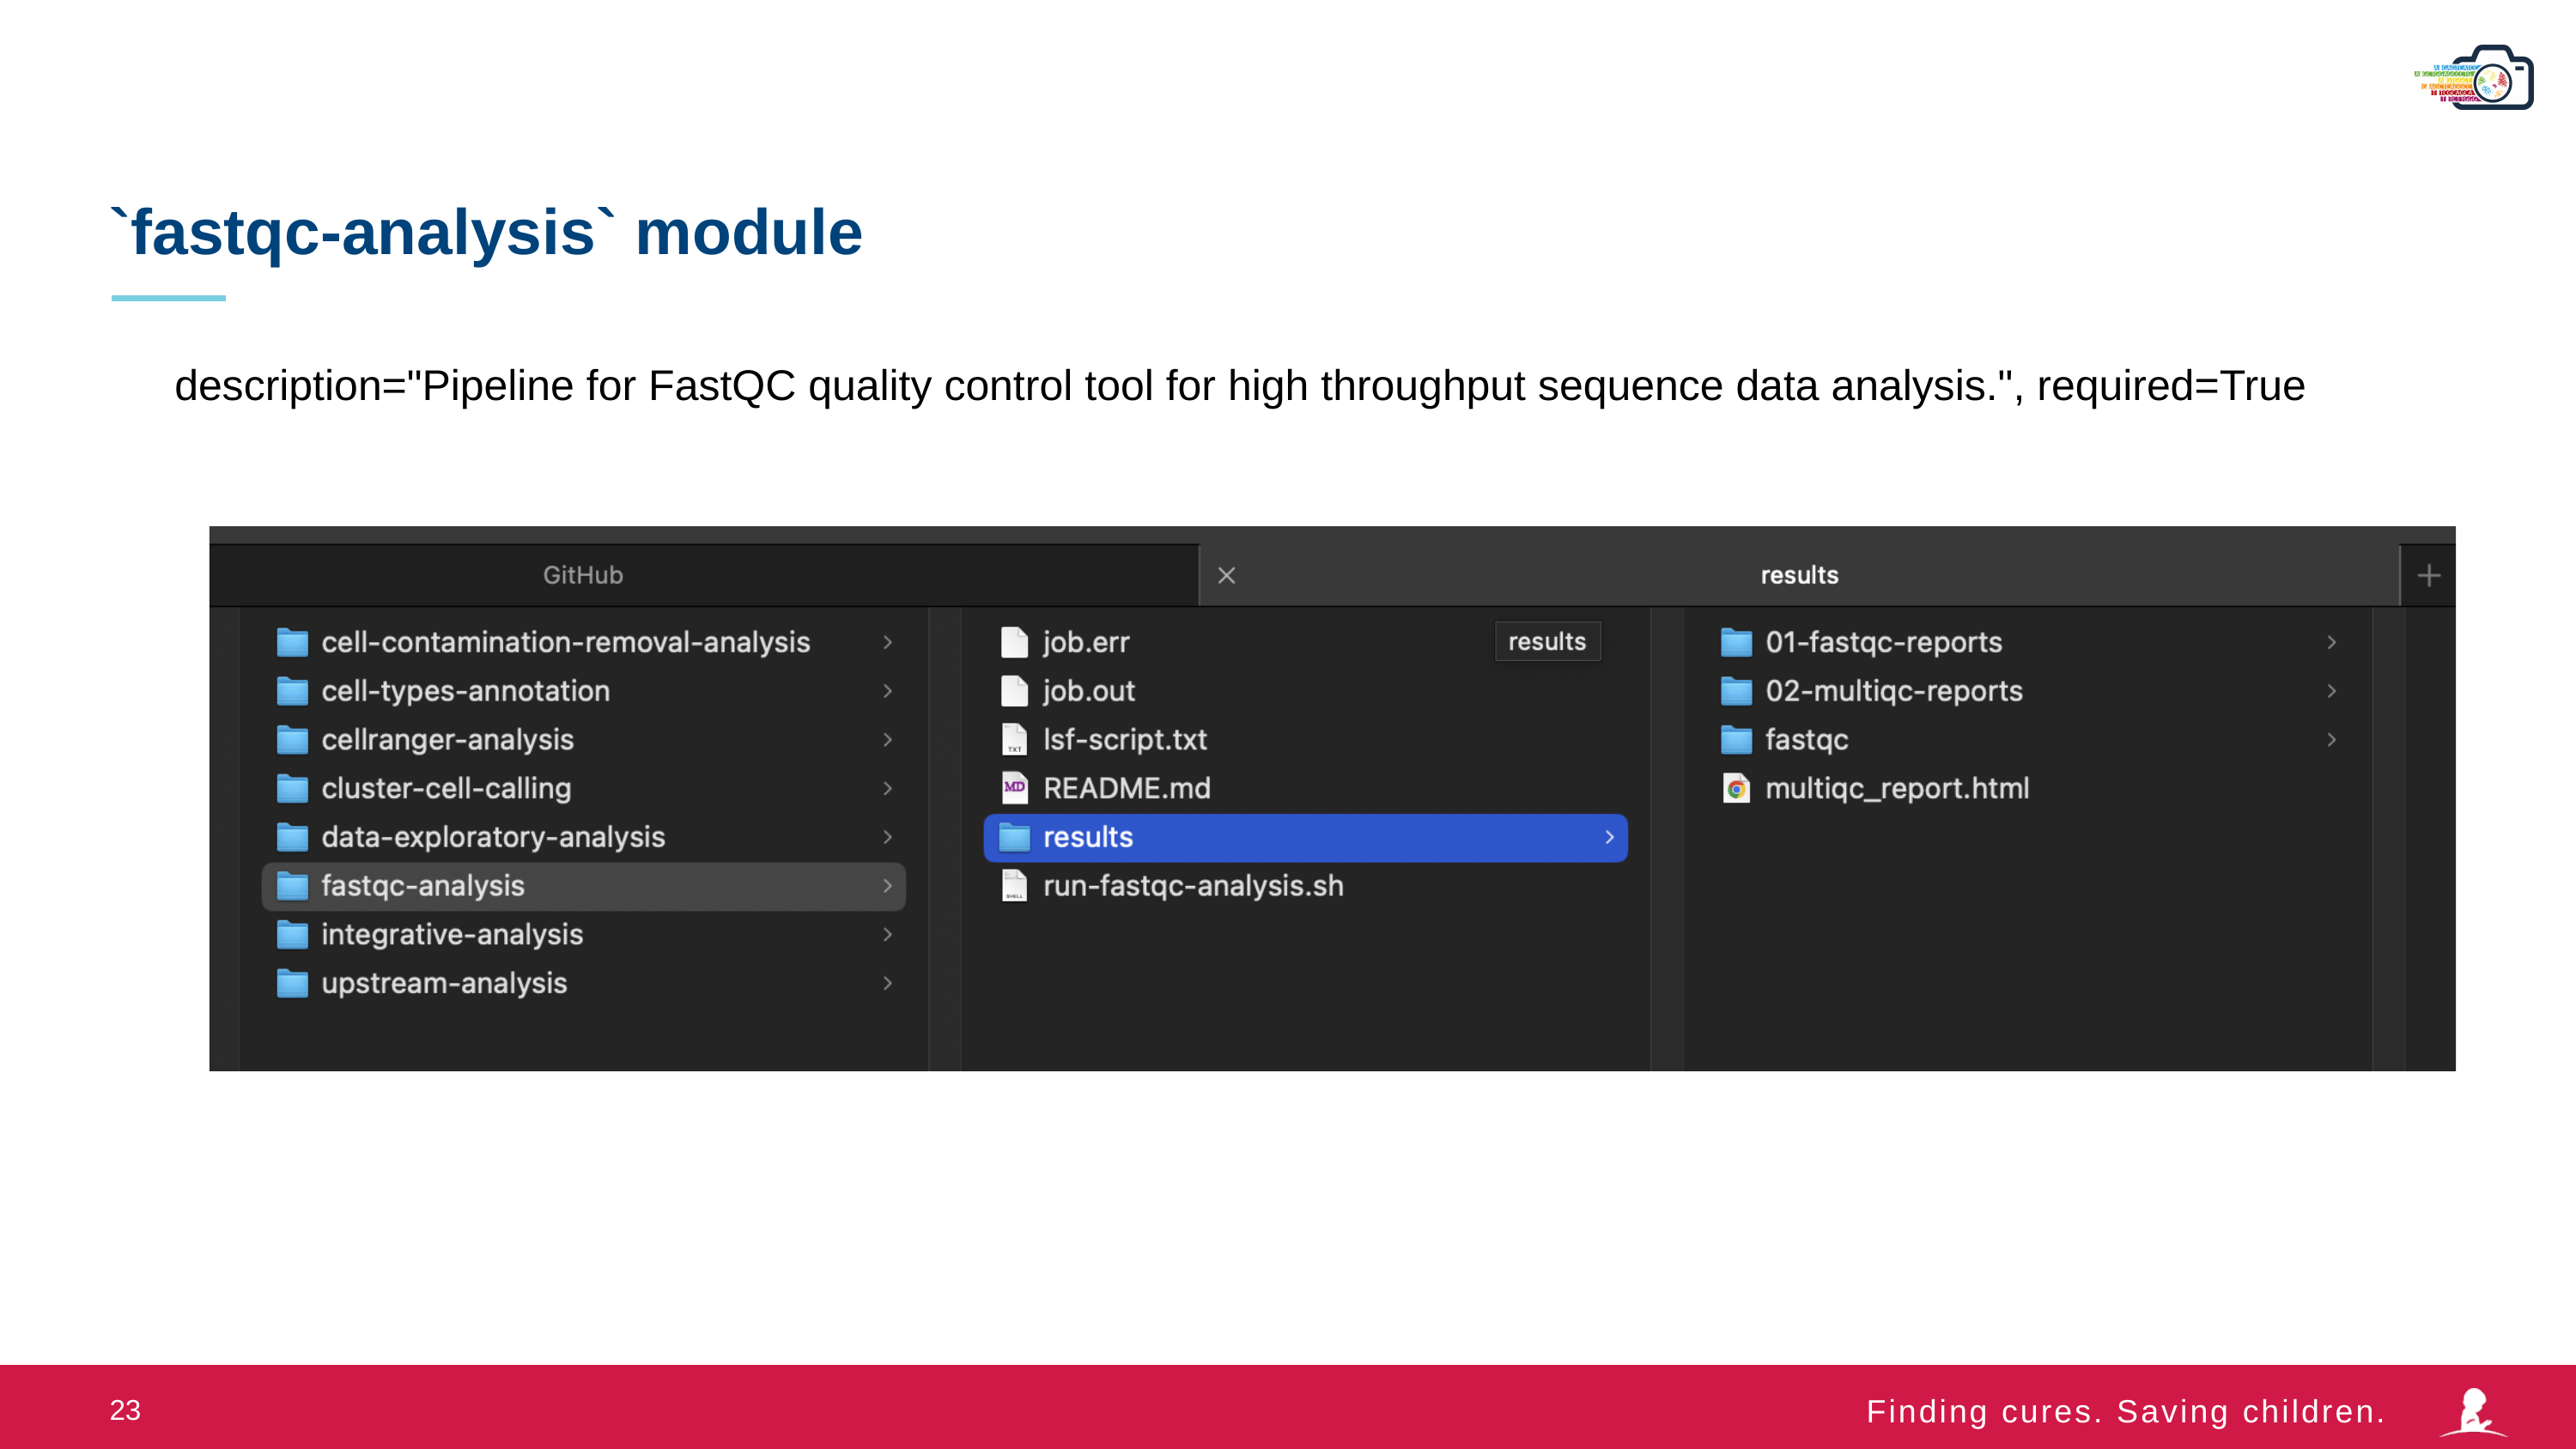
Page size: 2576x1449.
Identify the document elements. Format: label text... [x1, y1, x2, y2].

picture [2415, 45, 2534, 110]
title `fastqc-analysis` module [96, 77, 2475, 276]
text_box description="Pipeline for FastQC quality control tool for high throughput sequence data analysis.", required=True [161, 351, 2378, 415]
slide_number 23 [96, 1375, 228, 1442]
picture [209, 526, 2457, 1071]
